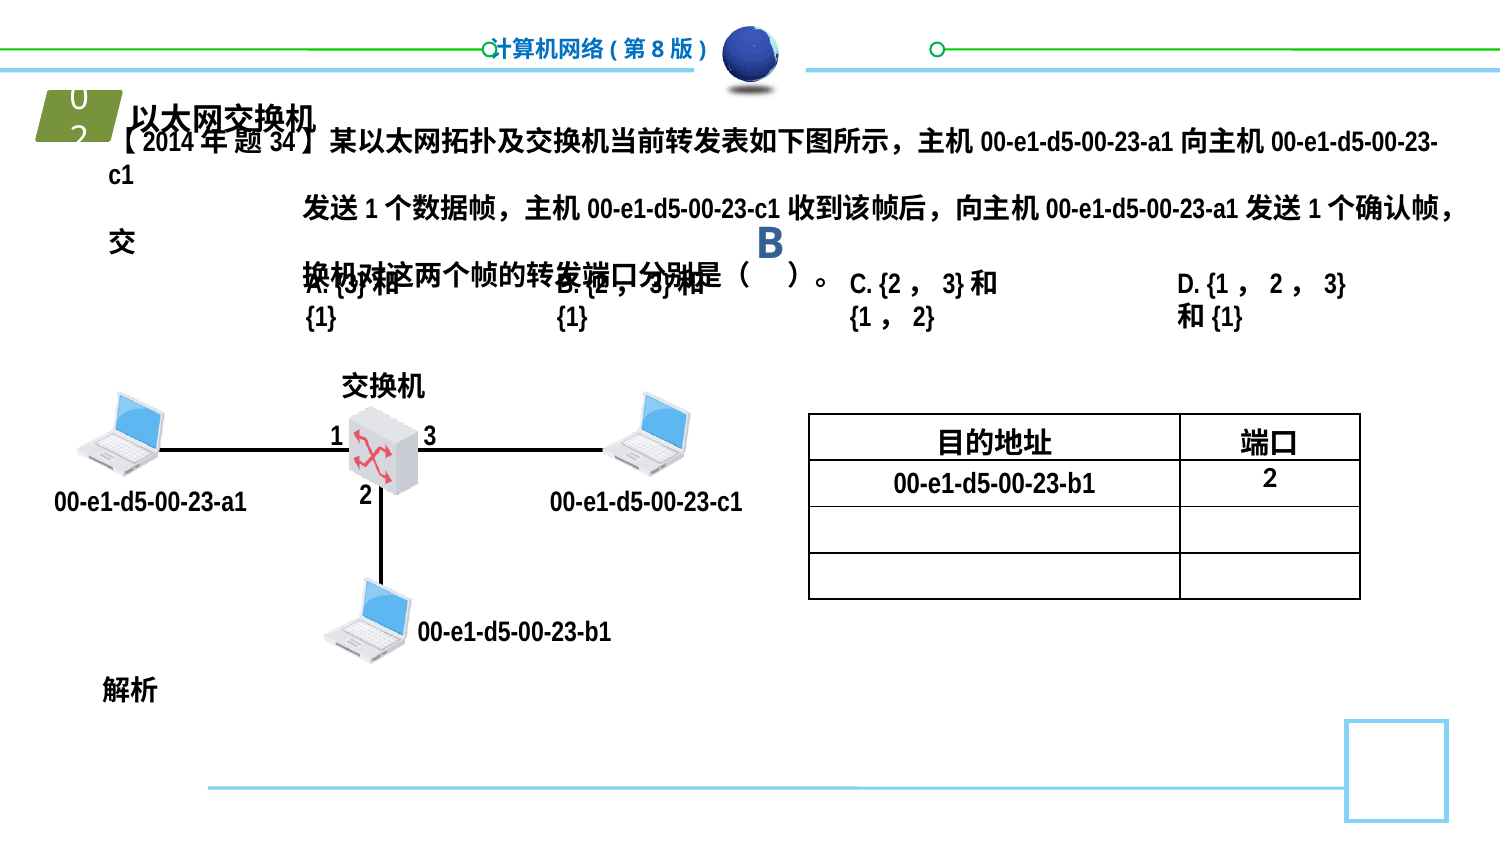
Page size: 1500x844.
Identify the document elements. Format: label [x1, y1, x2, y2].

picture [720, 24, 780, 91]
text_box [22, 153, 1463, 715]
text_box [35, 90, 800, 146]
